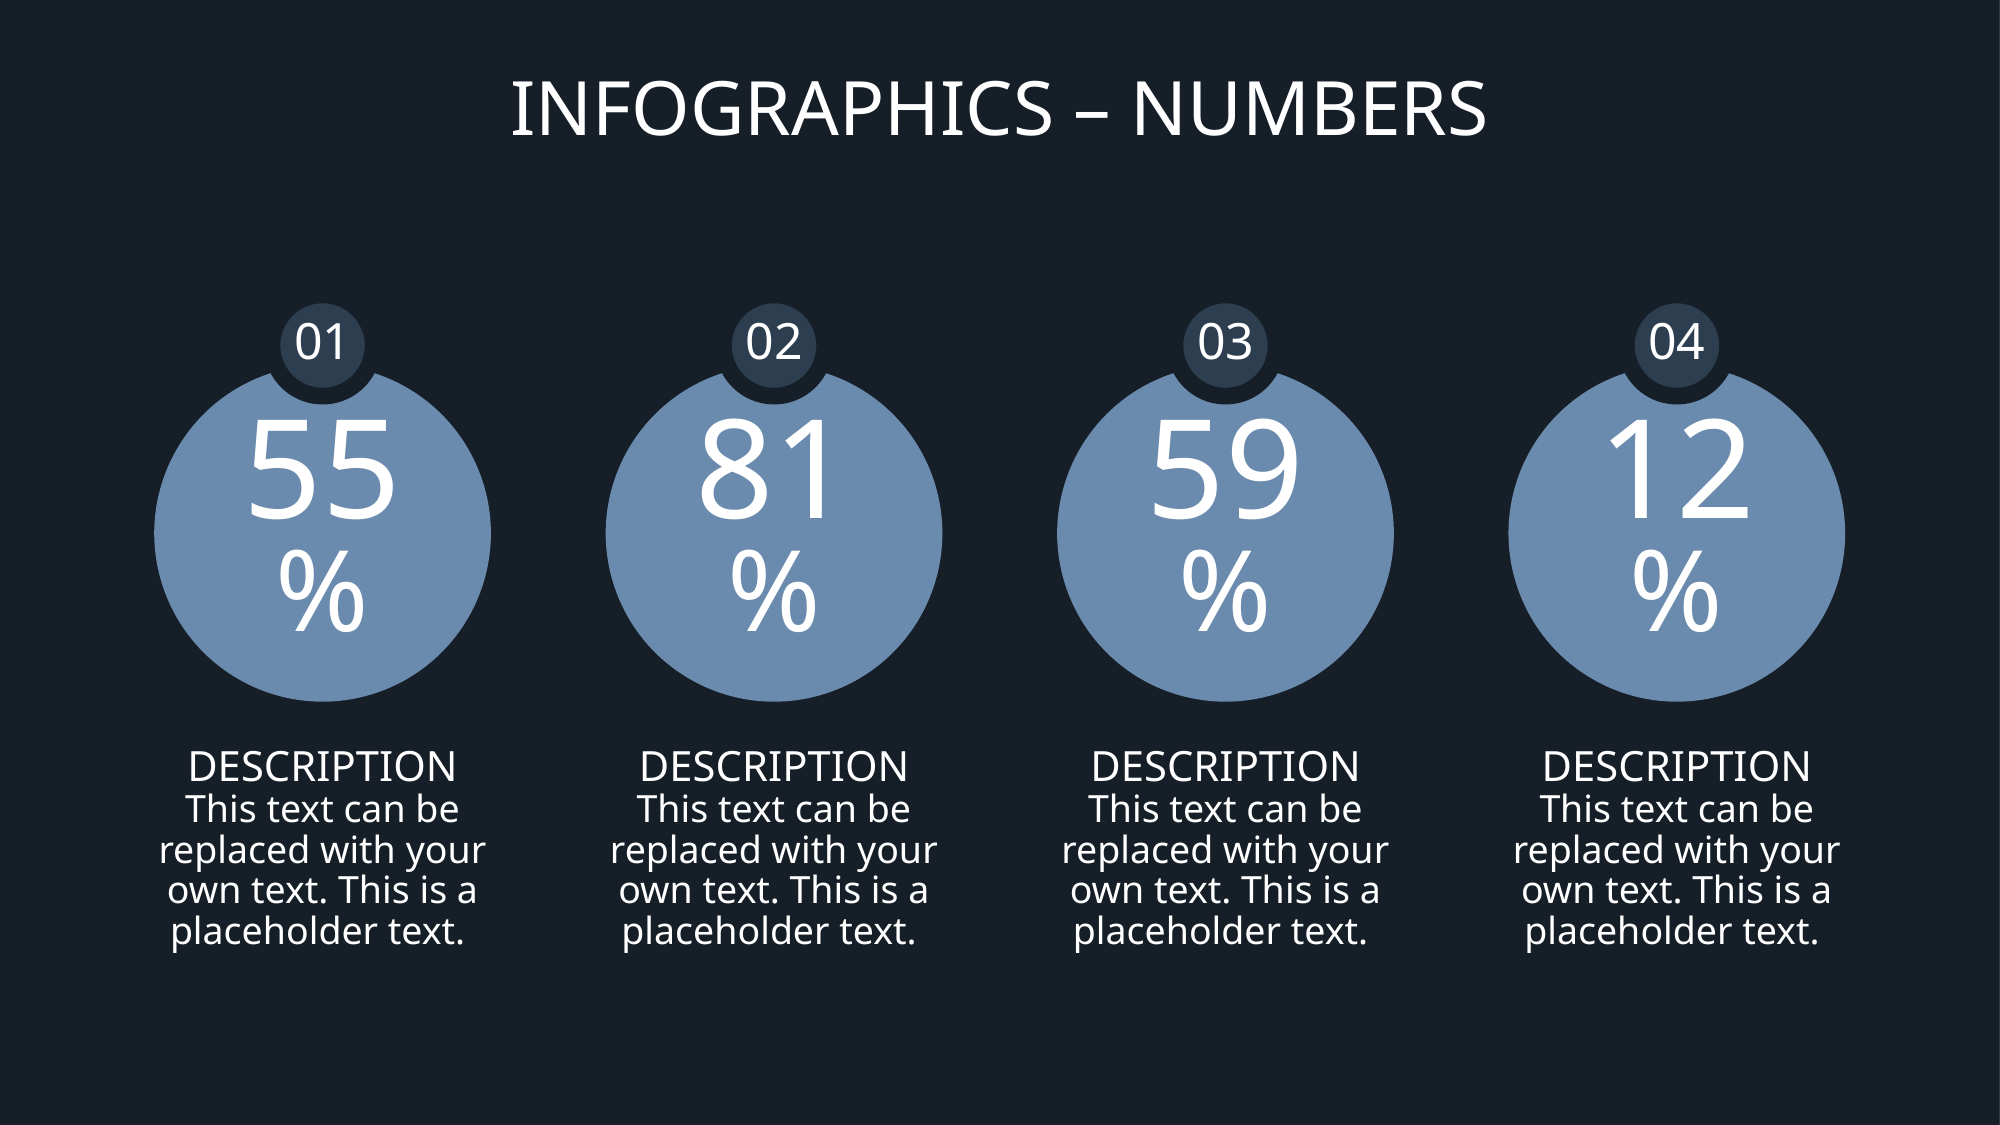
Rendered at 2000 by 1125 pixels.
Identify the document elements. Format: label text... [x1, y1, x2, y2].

text_box DESCRIPTION This text can be replaced with your own text. This is a placeholder text. [96, 773, 548, 953]
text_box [1508, 294, 1846, 702]
text_box DESCRIPTION This text can be replaced with your own text. This is a placeholder text. [1451, 773, 1903, 953]
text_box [153, 294, 492, 702]
text_box [0, 0, 2000, 1125]
text_box DESCRIPTION This text can be replaced with your own text. This is a placeholder text. [548, 773, 999, 953]
text_box DESCRIPTION This text can be replaced with your own text. This is a placeholder text. [999, 773, 1451, 953]
title Infographics – Numbers [88, 70, 1911, 248]
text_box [605, 294, 943, 702]
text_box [1056, 294, 1395, 702]
